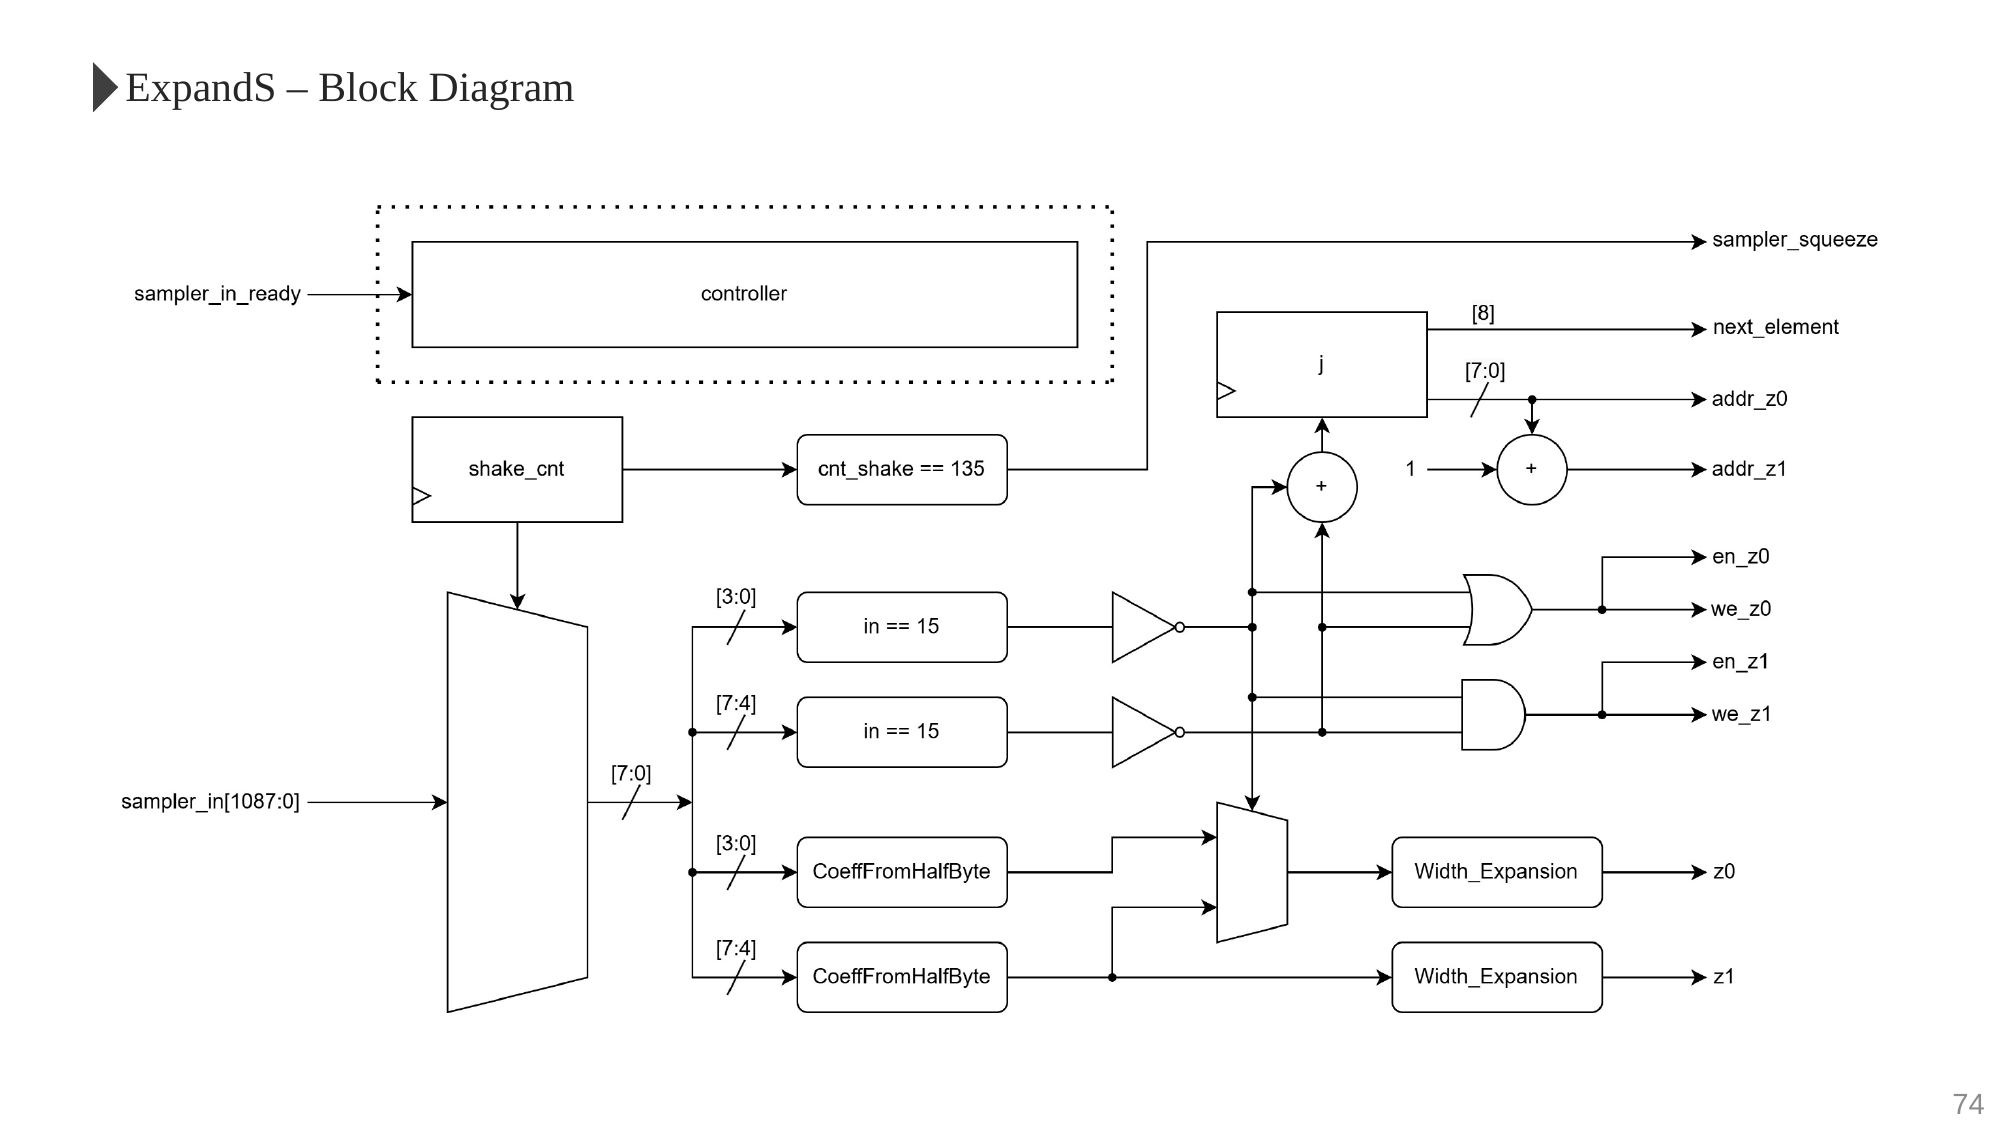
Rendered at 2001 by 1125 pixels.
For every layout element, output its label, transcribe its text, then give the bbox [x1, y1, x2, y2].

picture [114, 204, 1886, 1013]
slide_number 74 [1550, 1072, 2000, 1125]
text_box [93, 52, 592, 118]
